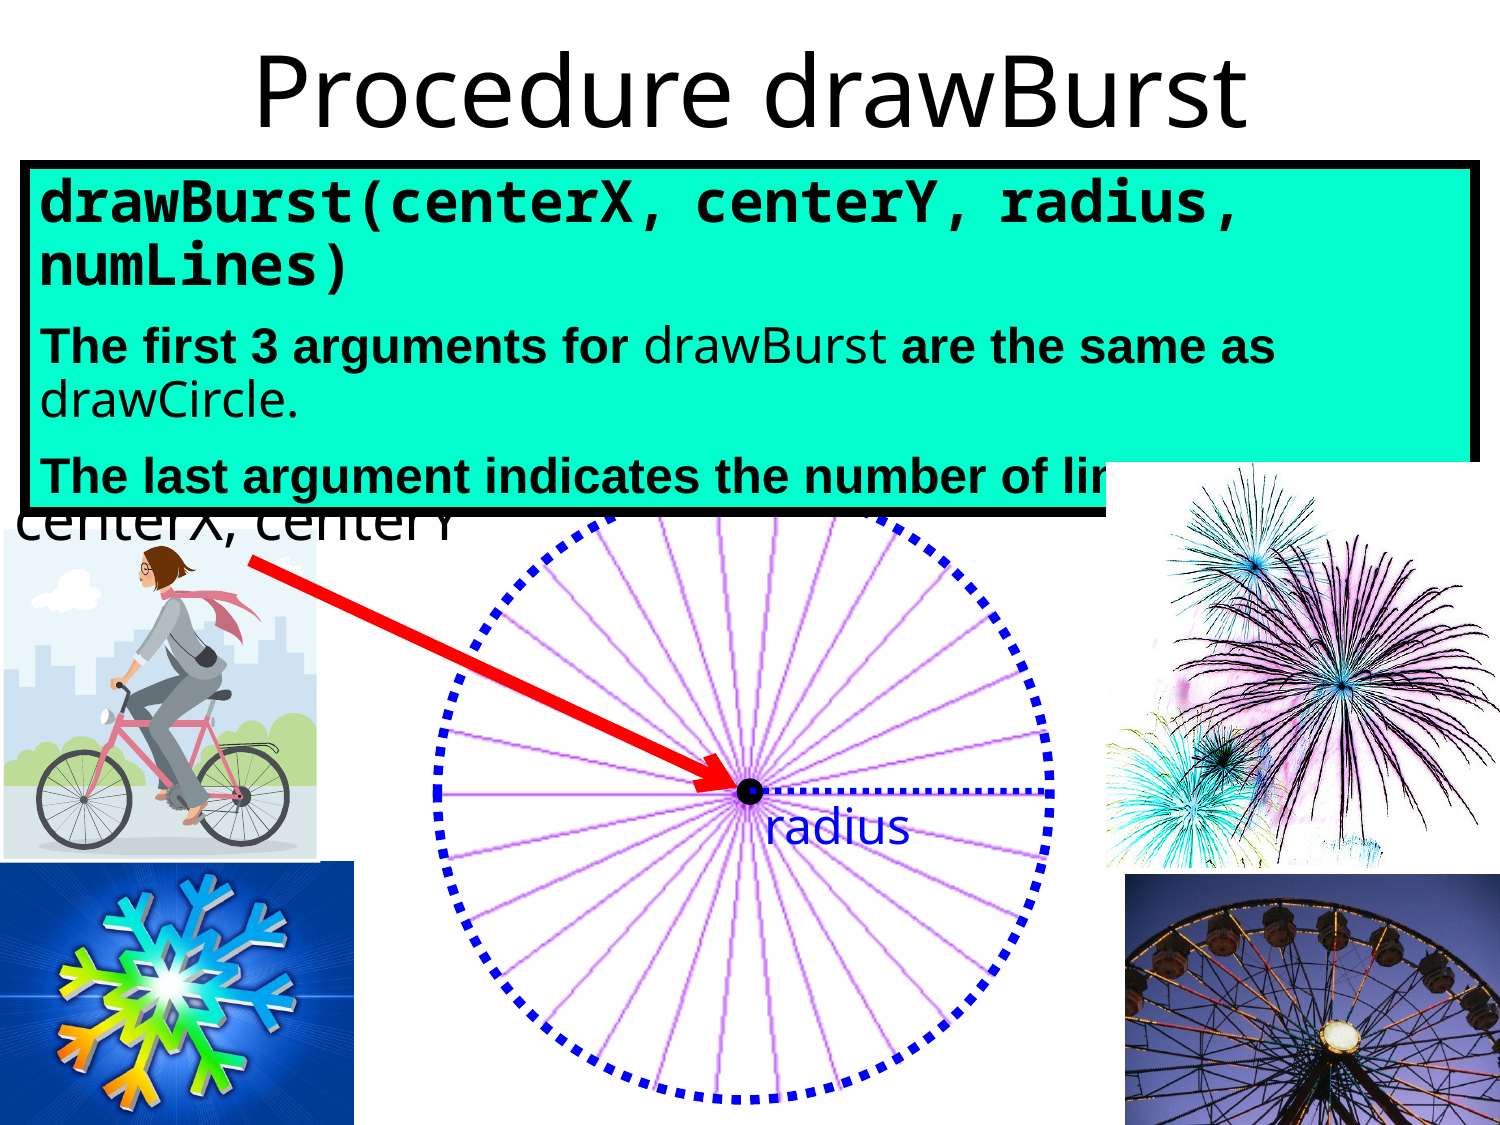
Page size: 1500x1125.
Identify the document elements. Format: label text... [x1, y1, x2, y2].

text_box centerX, centerY [0, 474, 419, 560]
title Procedure drawBurst [0, 0, 1500, 175]
text_box drawBurst(centerX, centerY, radius, numLines) The first 3 arguments for drawBurst are the same as drawCircle. The last argument indicates the number of lines. [24, 164, 1475, 512]
picture [1106, 462, 1500, 868]
picture [0, 525, 355, 1125]
picture [1124, 874, 1500, 1125]
picture [424, 474, 1076, 1125]
